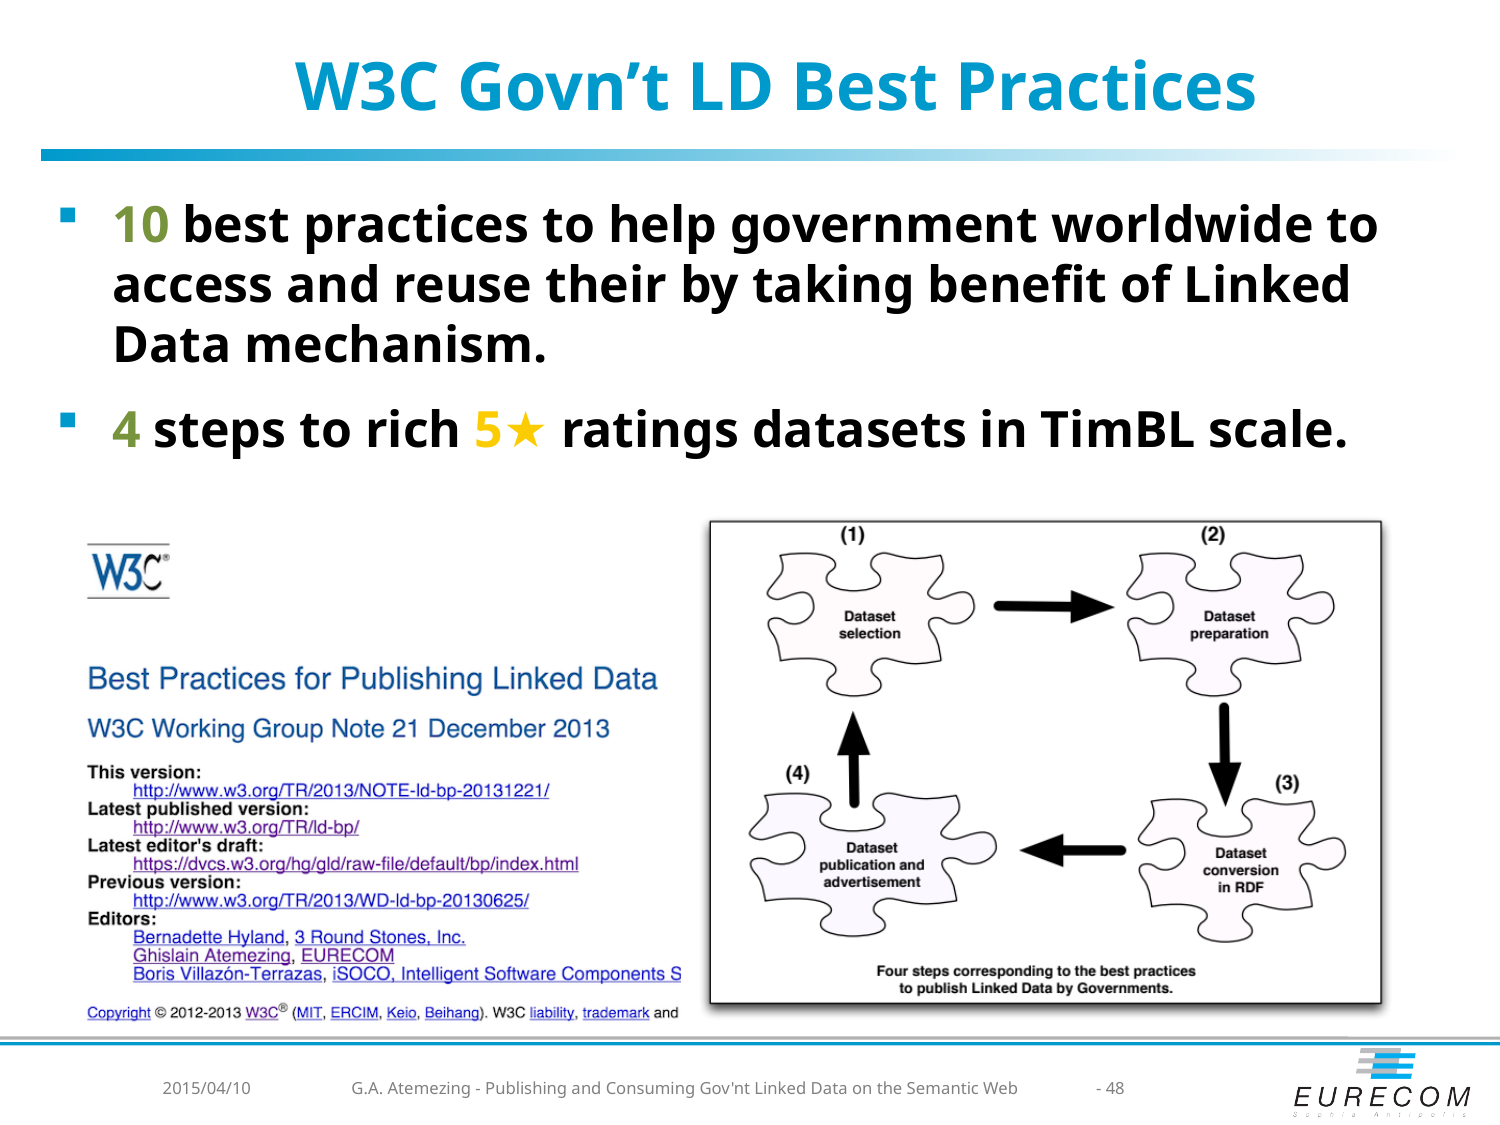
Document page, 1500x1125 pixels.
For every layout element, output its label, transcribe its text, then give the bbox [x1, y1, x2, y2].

picture [1293, 1048, 1477, 1118]
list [590, 498, 1498, 1036]
picture [52, 530, 590, 1036]
footer G.A. Atemezing - Publishing and Consuming Gov'nt Linked Data on the Semantic Web [336, 1070, 1069, 1107]
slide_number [147, 1070, 325, 1103]
text_box 10 best practices to help government worldwide to access and reuse their by taking benefit of Linked Data mechanism. 4 steps to rich 5★ ratings datasets in TimBL scale. [41, 184, 1459, 358]
title W3C Govn’t LD Best Practices [52, 30, 1500, 138]
slide_number - 48 [1080, 1070, 1200, 1103]
